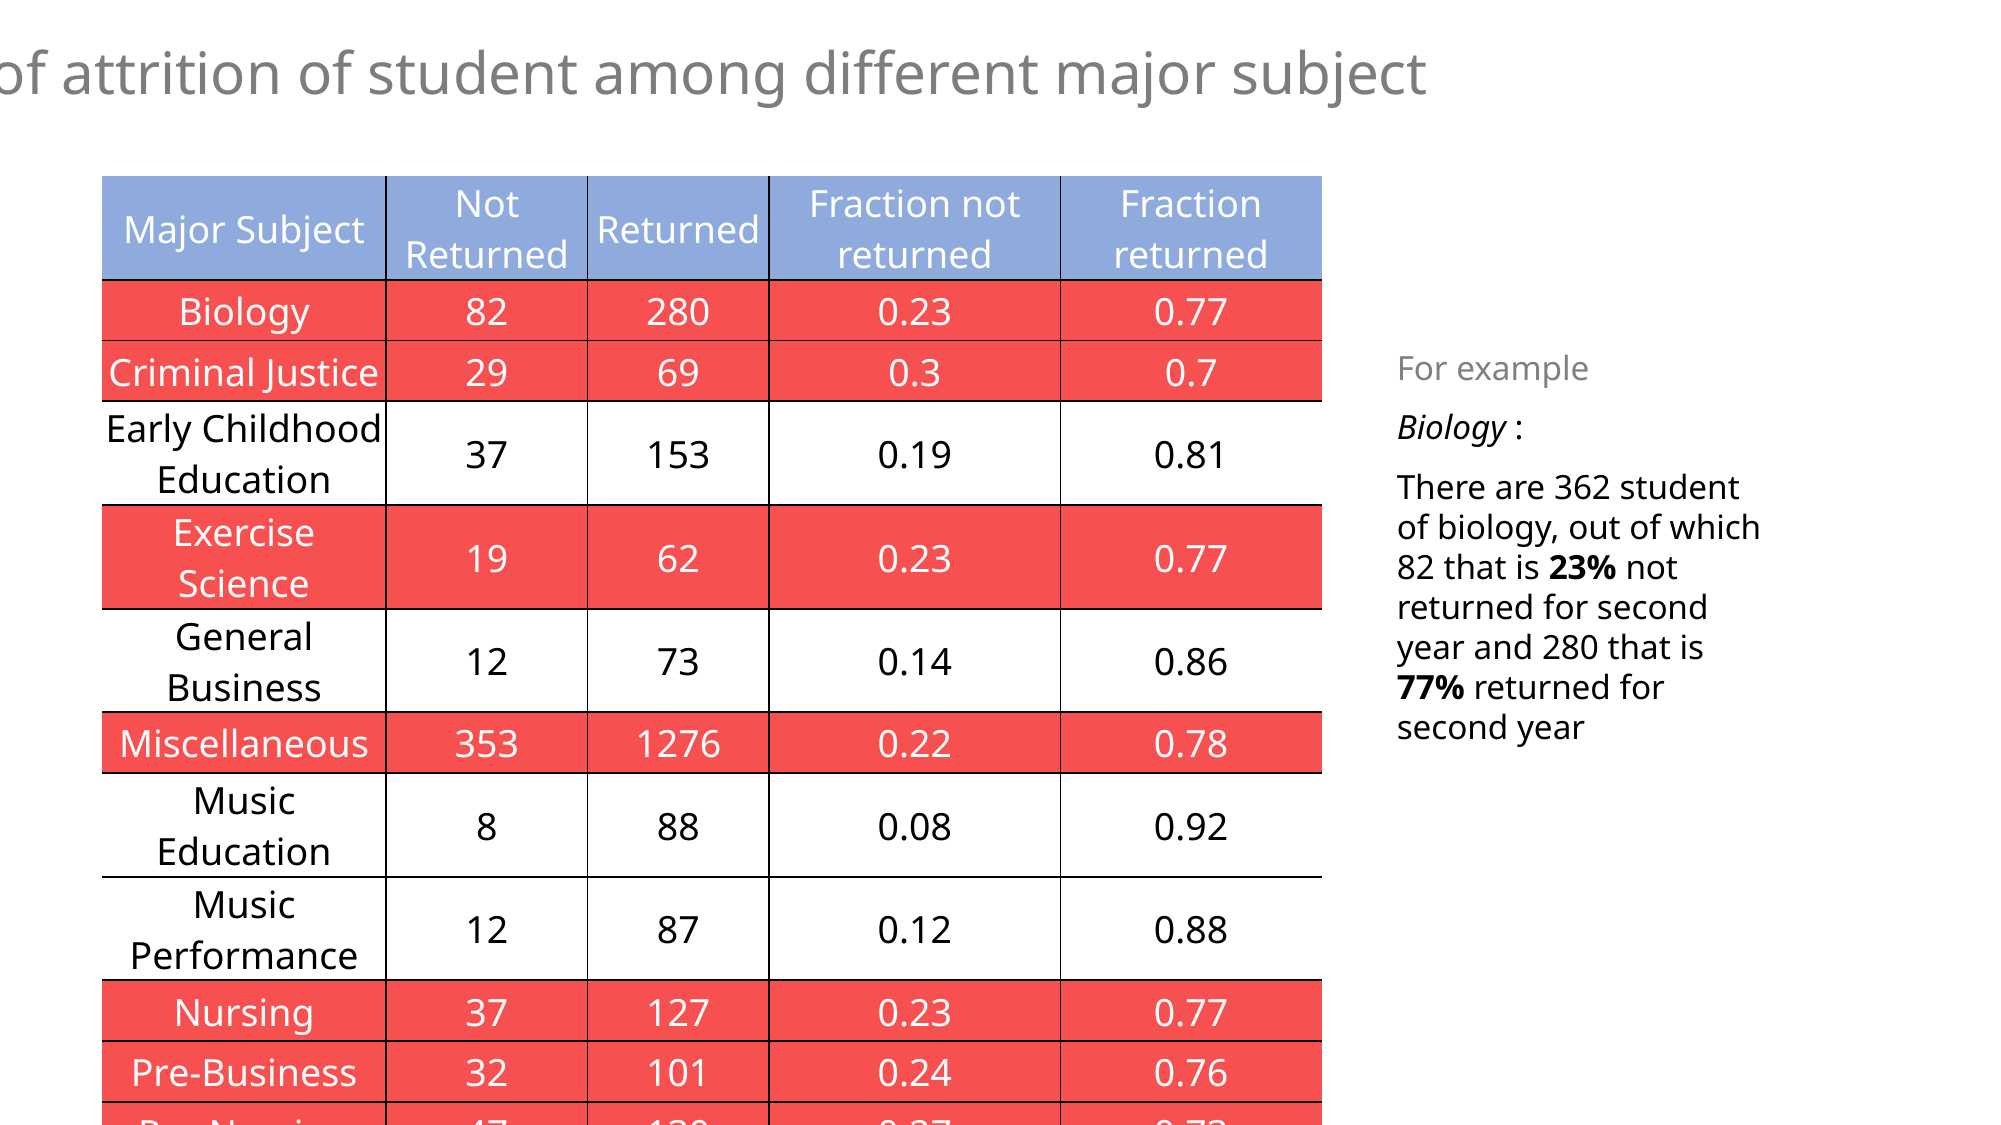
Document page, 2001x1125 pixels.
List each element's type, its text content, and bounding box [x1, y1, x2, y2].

table_cell 88 [588, 774, 768, 876]
table_header Fraction not returned [770, 176, 1060, 279]
table_cell 130 [588, 1103, 768, 1125]
table_cell 0.77 [1061, 281, 1322, 340]
table_cell 0.81 [1061, 402, 1322, 504]
table_cell 0.23 [770, 981, 1060, 1040]
table_cell 0.12 [770, 878, 1060, 979]
table_cell Criminal Justice [102, 341, 385, 400]
table_header Major Subject [102, 176, 385, 279]
table_cell Pre-Nursing [102, 1103, 385, 1125]
table_cell Pre-Business [102, 1042, 385, 1101]
table_cell Music Education [102, 774, 385, 876]
table_cell 153 [588, 402, 768, 504]
table_cell 0.77 [1061, 506, 1322, 608]
table_cell 0.73 [1061, 1103, 1322, 1125]
table_cell 73 [588, 610, 768, 711]
table_cell 1276 [588, 713, 768, 772]
table_cell 0.3 [770, 341, 1060, 400]
table_cell 8 [387, 774, 587, 876]
table_cell 37 [387, 402, 587, 504]
table_cell 12 [387, 610, 587, 711]
table_cell 47 [387, 1103, 587, 1125]
table_cell 62 [588, 506, 768, 608]
table_cell 101 [588, 1042, 768, 1101]
table_cell 0.14 [770, 610, 1060, 711]
table_cell Biology [102, 281, 385, 340]
table_cell 32 [387, 1042, 587, 1101]
table_cell General Business [102, 610, 385, 711]
table_cell Music Performance [102, 878, 385, 979]
table_cell Early Childhood Education [102, 402, 385, 504]
table_cell 0.78 [1061, 713, 1322, 772]
table_cell 69 [588, 341, 768, 400]
table_header Fraction returned [1061, 176, 1322, 279]
table_cell 87 [588, 878, 768, 979]
table_cell Exercise Science [102, 506, 385, 608]
table_cell 29 [387, 341, 587, 400]
table_cell 0.86 [1061, 610, 1322, 711]
table_header Returned [588, 176, 768, 279]
table_cell 0.77 [1061, 981, 1322, 1040]
text_box Rate of attrition of student among different major subject Table [0, 29, 1443, 174]
table_cell 0.23 [770, 506, 1060, 608]
table_cell 12 [387, 878, 587, 979]
table_cell 0.22 [770, 713, 1060, 772]
table_cell 19 [387, 506, 587, 608]
table_cell 0.7 [1061, 341, 1322, 400]
table_cell Miscellaneous [102, 713, 385, 772]
table_cell 127 [588, 981, 768, 1040]
table_cell 280 [588, 281, 768, 340]
table_cell 0.92 [1061, 774, 1322, 876]
table_cell 0.76 [1061, 1042, 1322, 1101]
table_cell 82 [387, 281, 587, 340]
table_header Not Returned [387, 176, 587, 279]
table_cell 0.27 [770, 1103, 1060, 1125]
table_cell 0.88 [1061, 878, 1322, 979]
table_cell 0.24 [770, 1042, 1060, 1101]
table_cell 353 [387, 713, 587, 772]
text_box For example Biology : There are 362 student of biology, out of which 82 that is 23% not returned for second year and 280 that is 77% returned for second year [1382, 339, 1788, 754]
table_cell 0.08 [770, 774, 1060, 876]
table_cell 0.23 [770, 281, 1060, 340]
table_cell Nursing [102, 981, 385, 1040]
table_cell 0.19 [770, 402, 1060, 504]
table_cell 37 [387, 981, 587, 1040]
